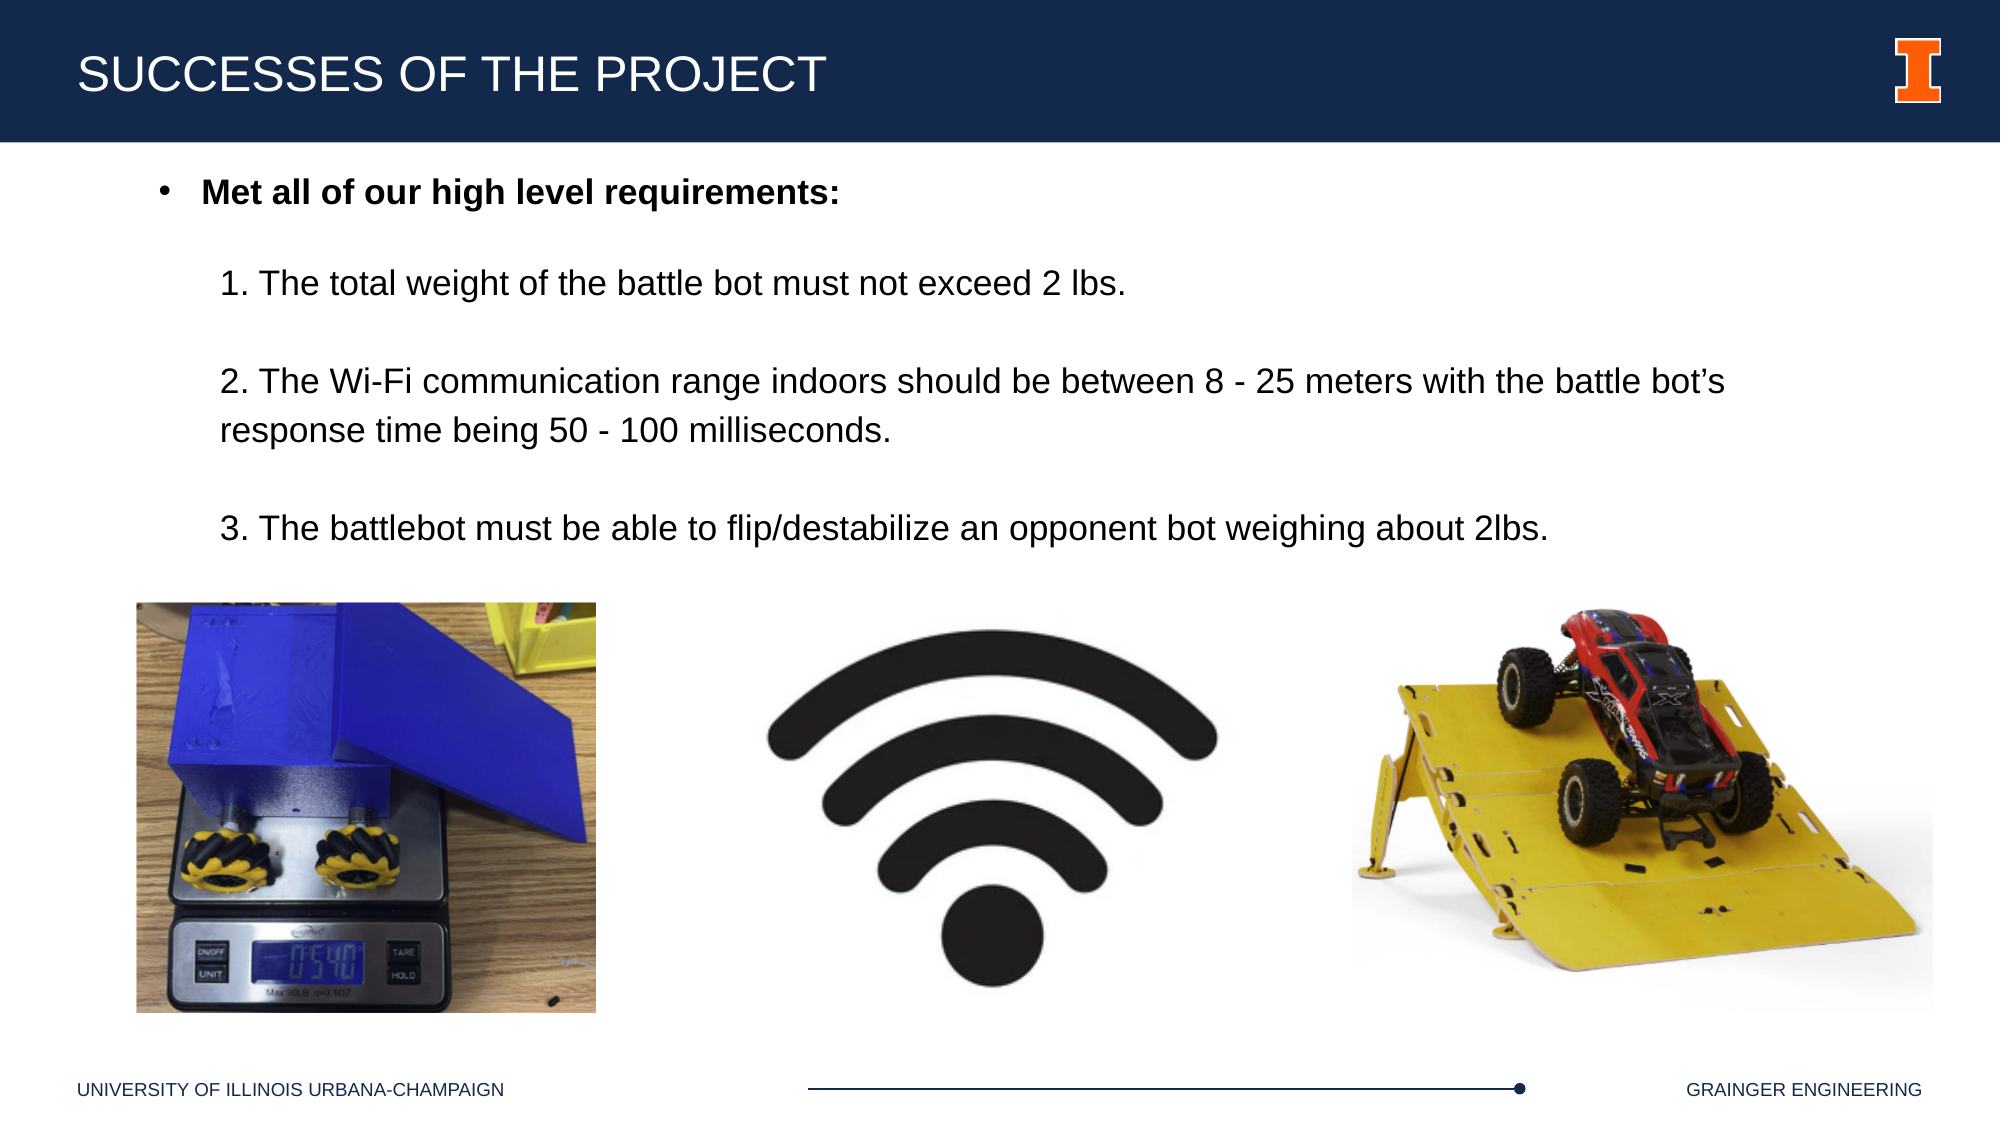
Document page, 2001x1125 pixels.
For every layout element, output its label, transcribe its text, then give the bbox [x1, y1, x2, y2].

picture [1895, 38, 1941, 103]
text_box Met all of our high level requirements: 1. The total weight of the battle bot must not exceed 2 lbs. 2. The Wi-Fi communication range indoors should be between 8 - 25 meters with the battle bot’s response time being 50 - 100 milliseconds. 3. The battlebot must be able to flip/destabilize an opponent bot weighing about 2lbs. [129, 161, 1769, 617]
picture [137, 577, 596, 1038]
picture [735, 600, 1265, 1015]
text_box SUCCESSES OF THE PROJECT [61, 33, 1852, 109]
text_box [808, 1082, 1526, 1095]
picture [1352, 602, 1933, 1013]
text_box GRAINGER ENGINEERING [1531, 1070, 1938, 1108]
text_box [0, 0, 2000, 143]
text_box UNIVERSITY OF ILLINOIS URBANA-CHAMPAIGN [61, 1070, 1373, 1108]
